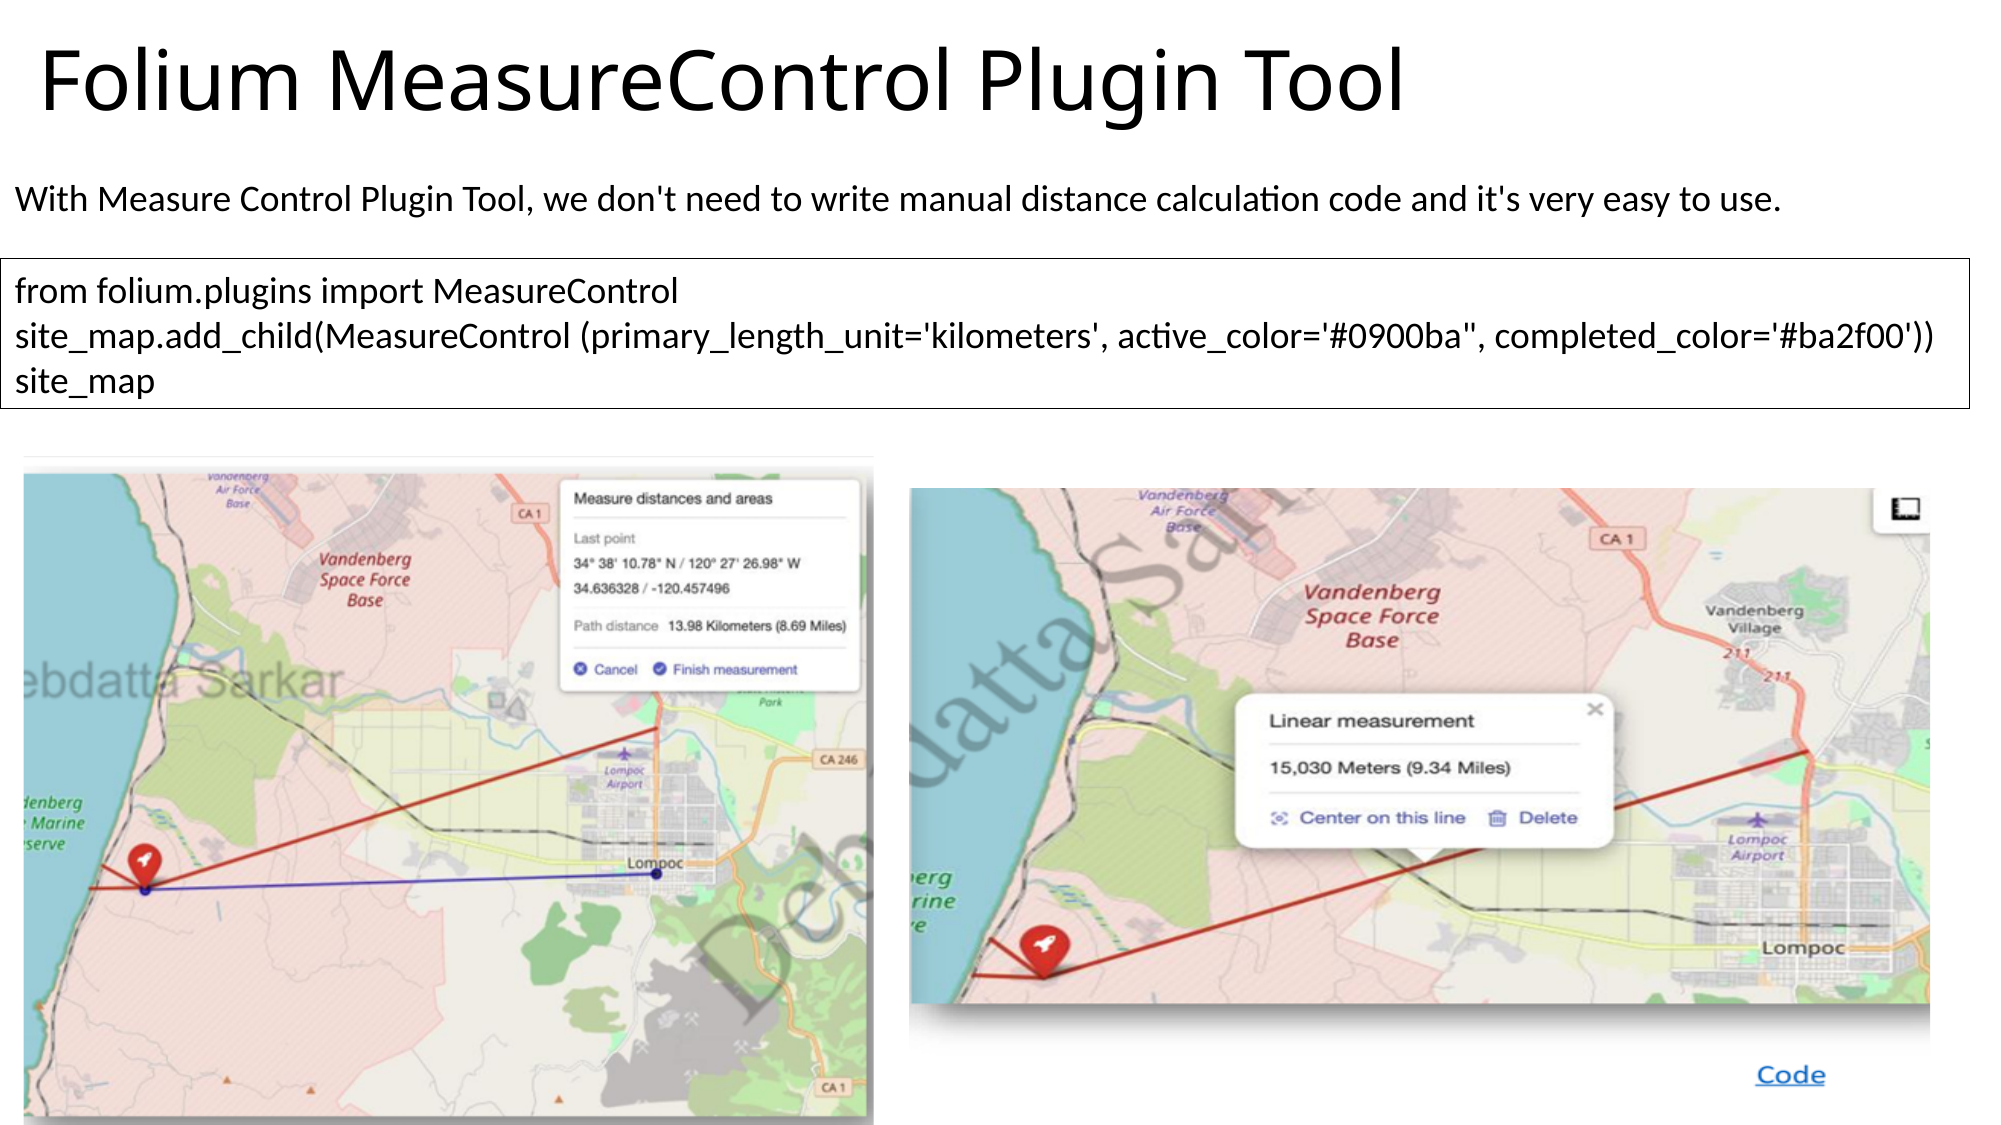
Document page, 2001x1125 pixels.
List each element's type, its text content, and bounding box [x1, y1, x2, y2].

text_box from folium.plugins import MeasureControl site_map.add_child(MeasureControl (primary_length_unit='kilometers', active_color='#0900ba", completed_color='#ba2f00')) site_map [0, 258, 1970, 409]
picture [23, 456, 874, 1125]
text_box Folium MeasureControl Plugin Tool [23, 19, 1954, 135]
text_box With Measure Control Plugin Tool, we don't need to write manual distance calculation code and it's very easy to use. [0, 167, 1819, 227]
picture [909, 488, 1931, 1105]
